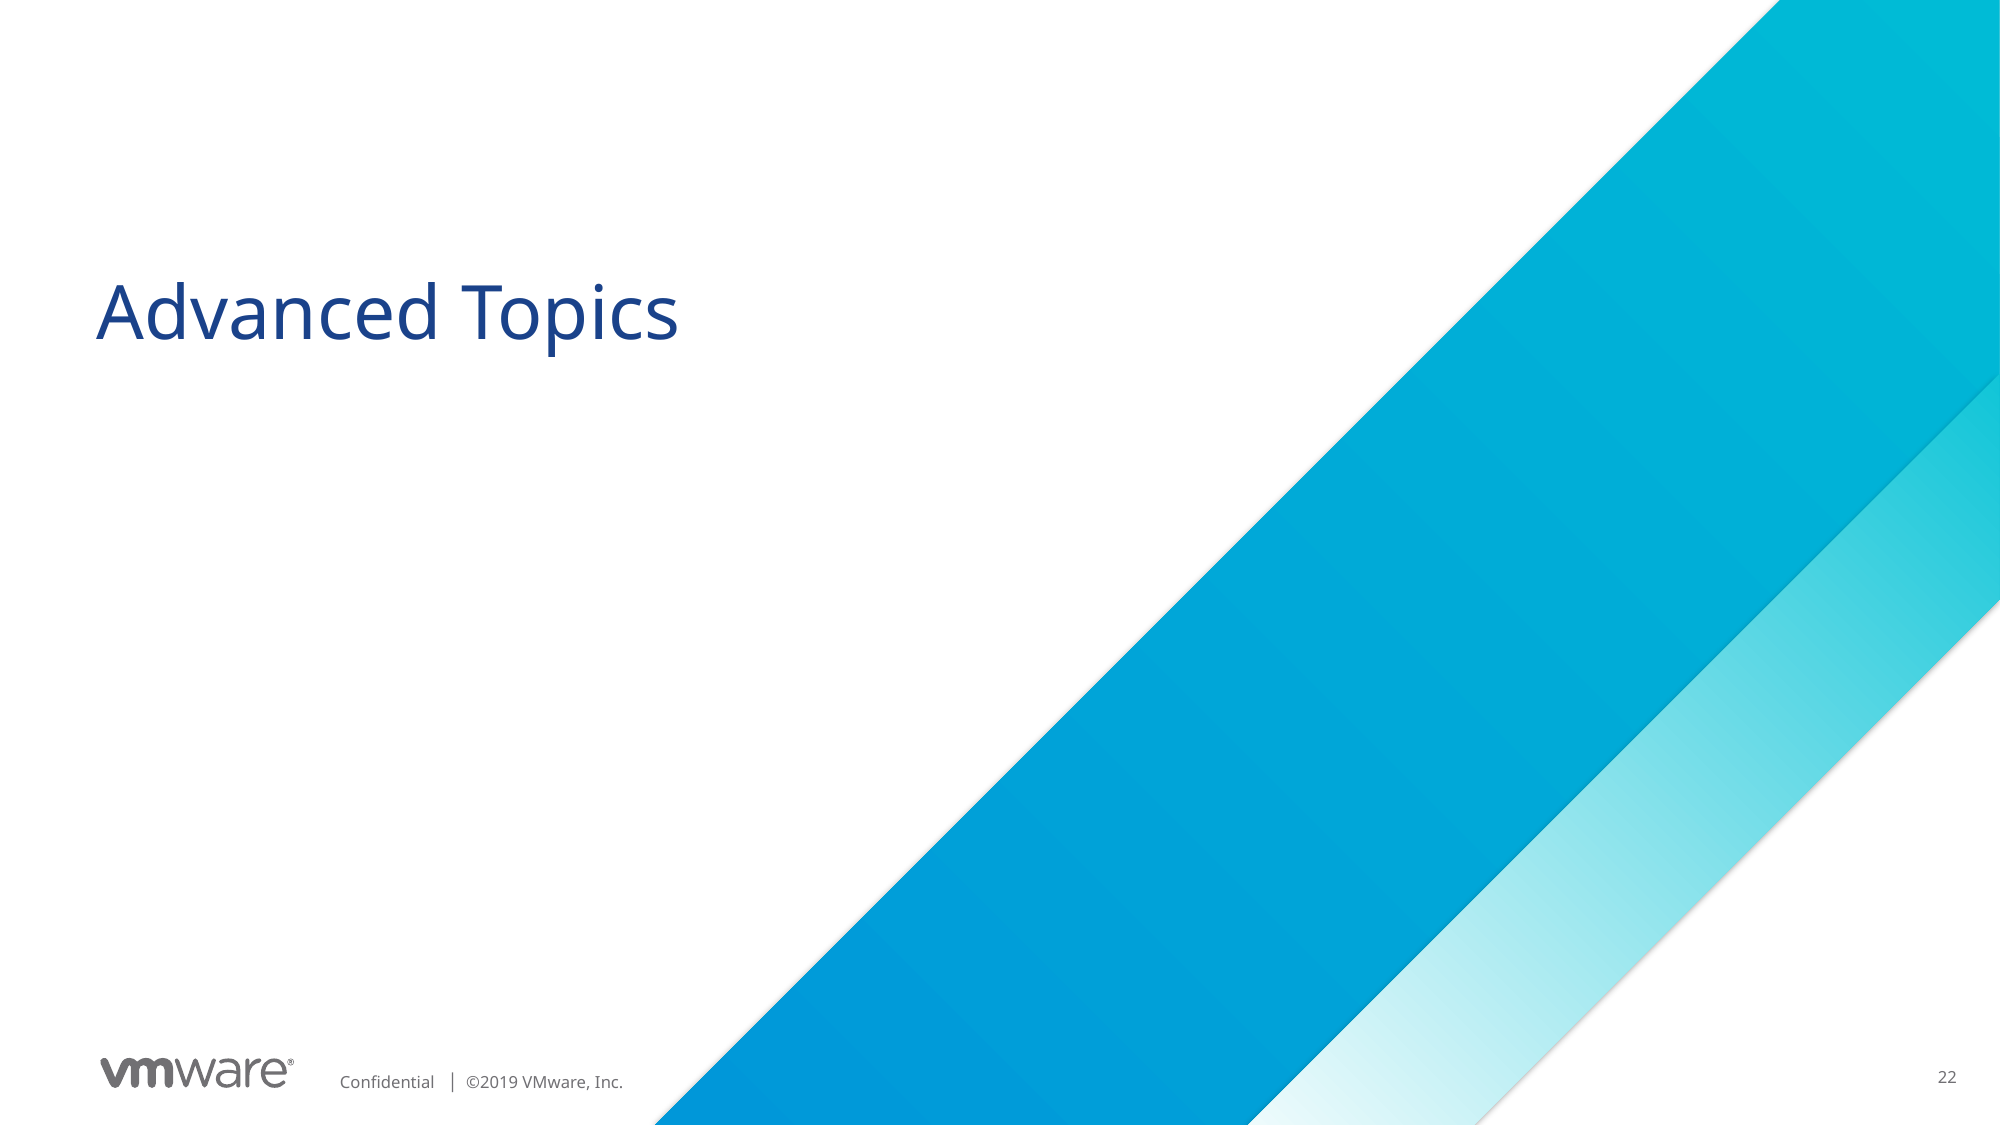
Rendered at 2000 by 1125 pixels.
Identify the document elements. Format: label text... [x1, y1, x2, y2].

title Advanced Topics [96, 154, 1151, 356]
